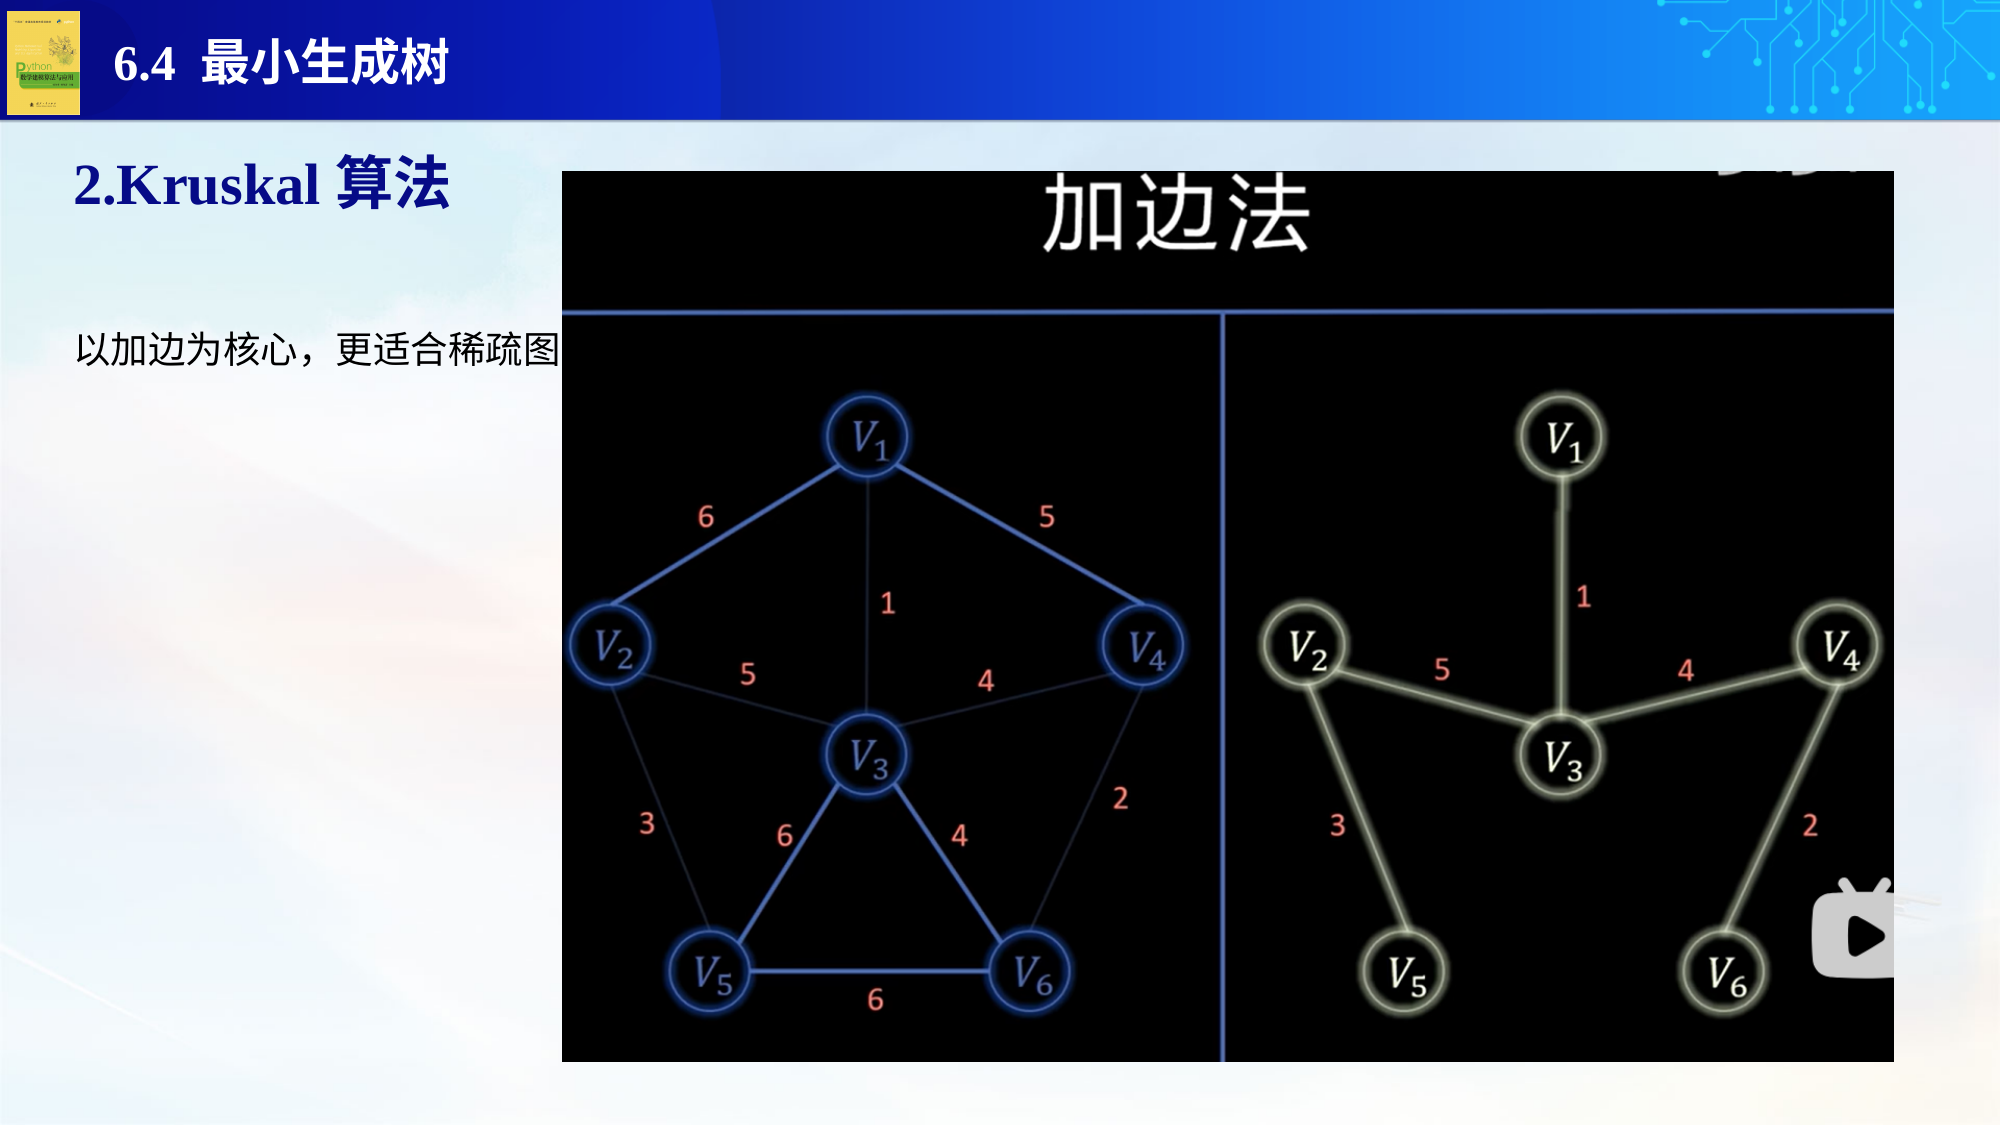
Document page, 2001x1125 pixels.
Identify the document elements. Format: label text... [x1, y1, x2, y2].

picture [0, 0, 2000, 1125]
text_box 以加边为核心，更适合稀疏图 [58, 318, 562, 379]
list 2.Kruskal算法 [58, 146, 1034, 249]
